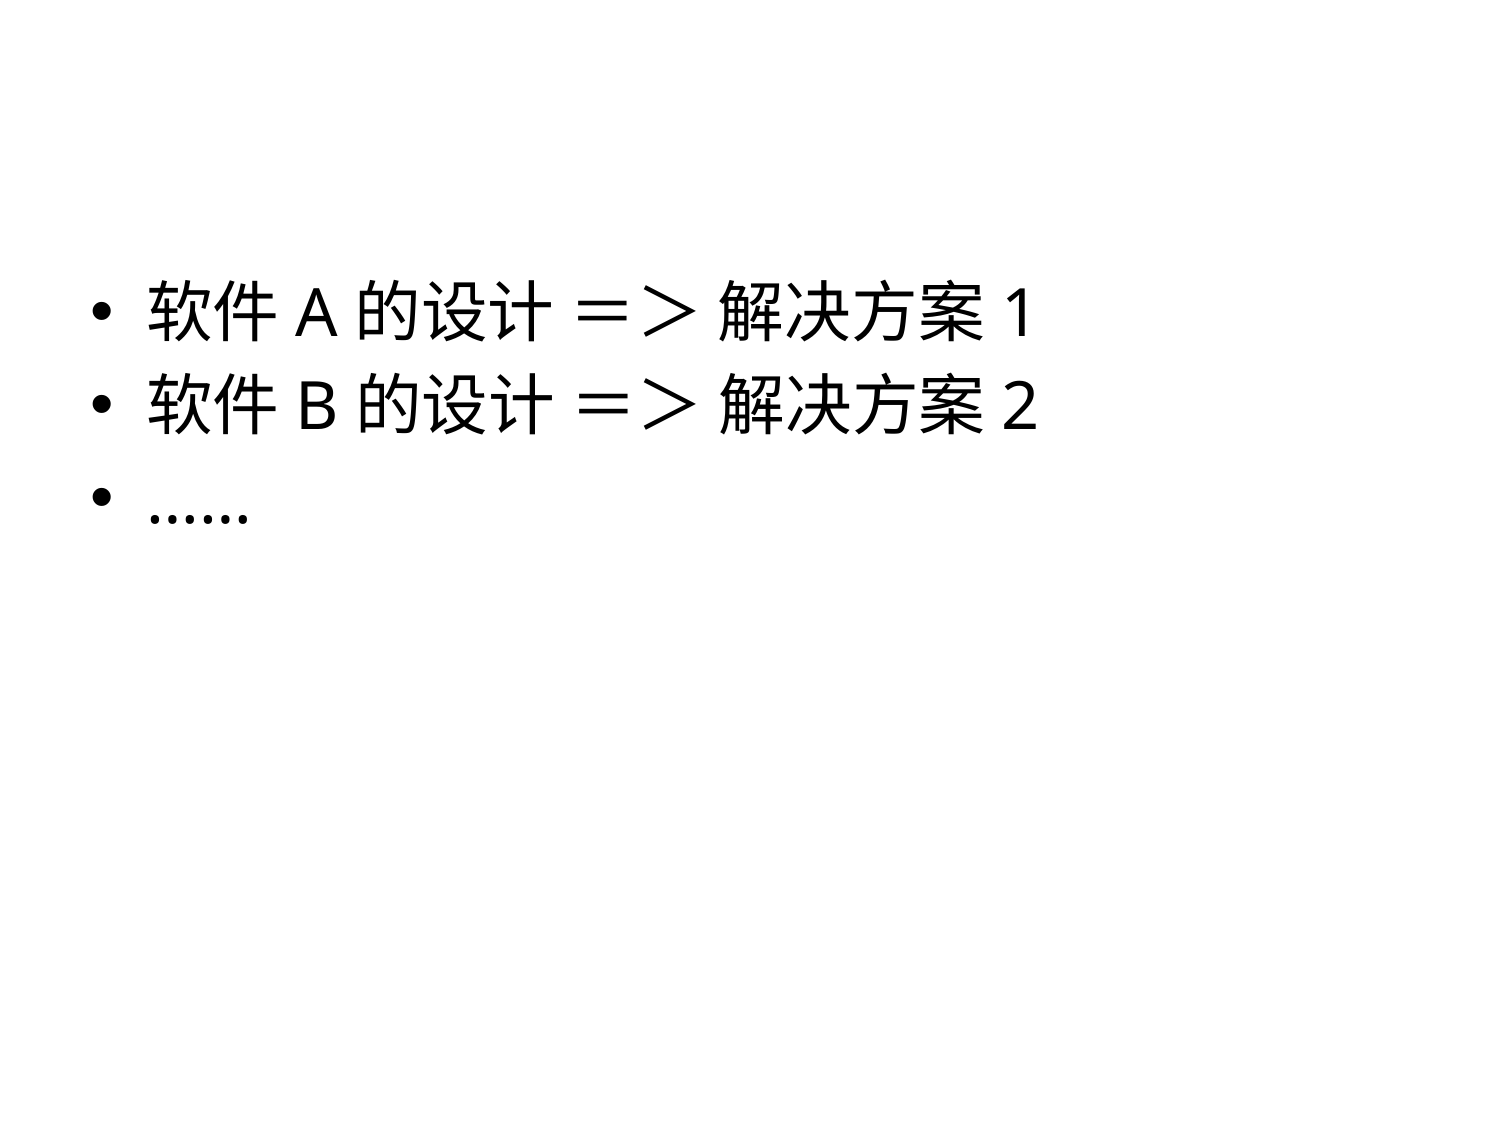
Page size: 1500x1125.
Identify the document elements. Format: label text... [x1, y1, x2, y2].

list 软件A的设计 ＝＞ 解决方案1 软件B的设计 ＝＞ 解决方案2 …… [75, 262, 1425, 1005]
